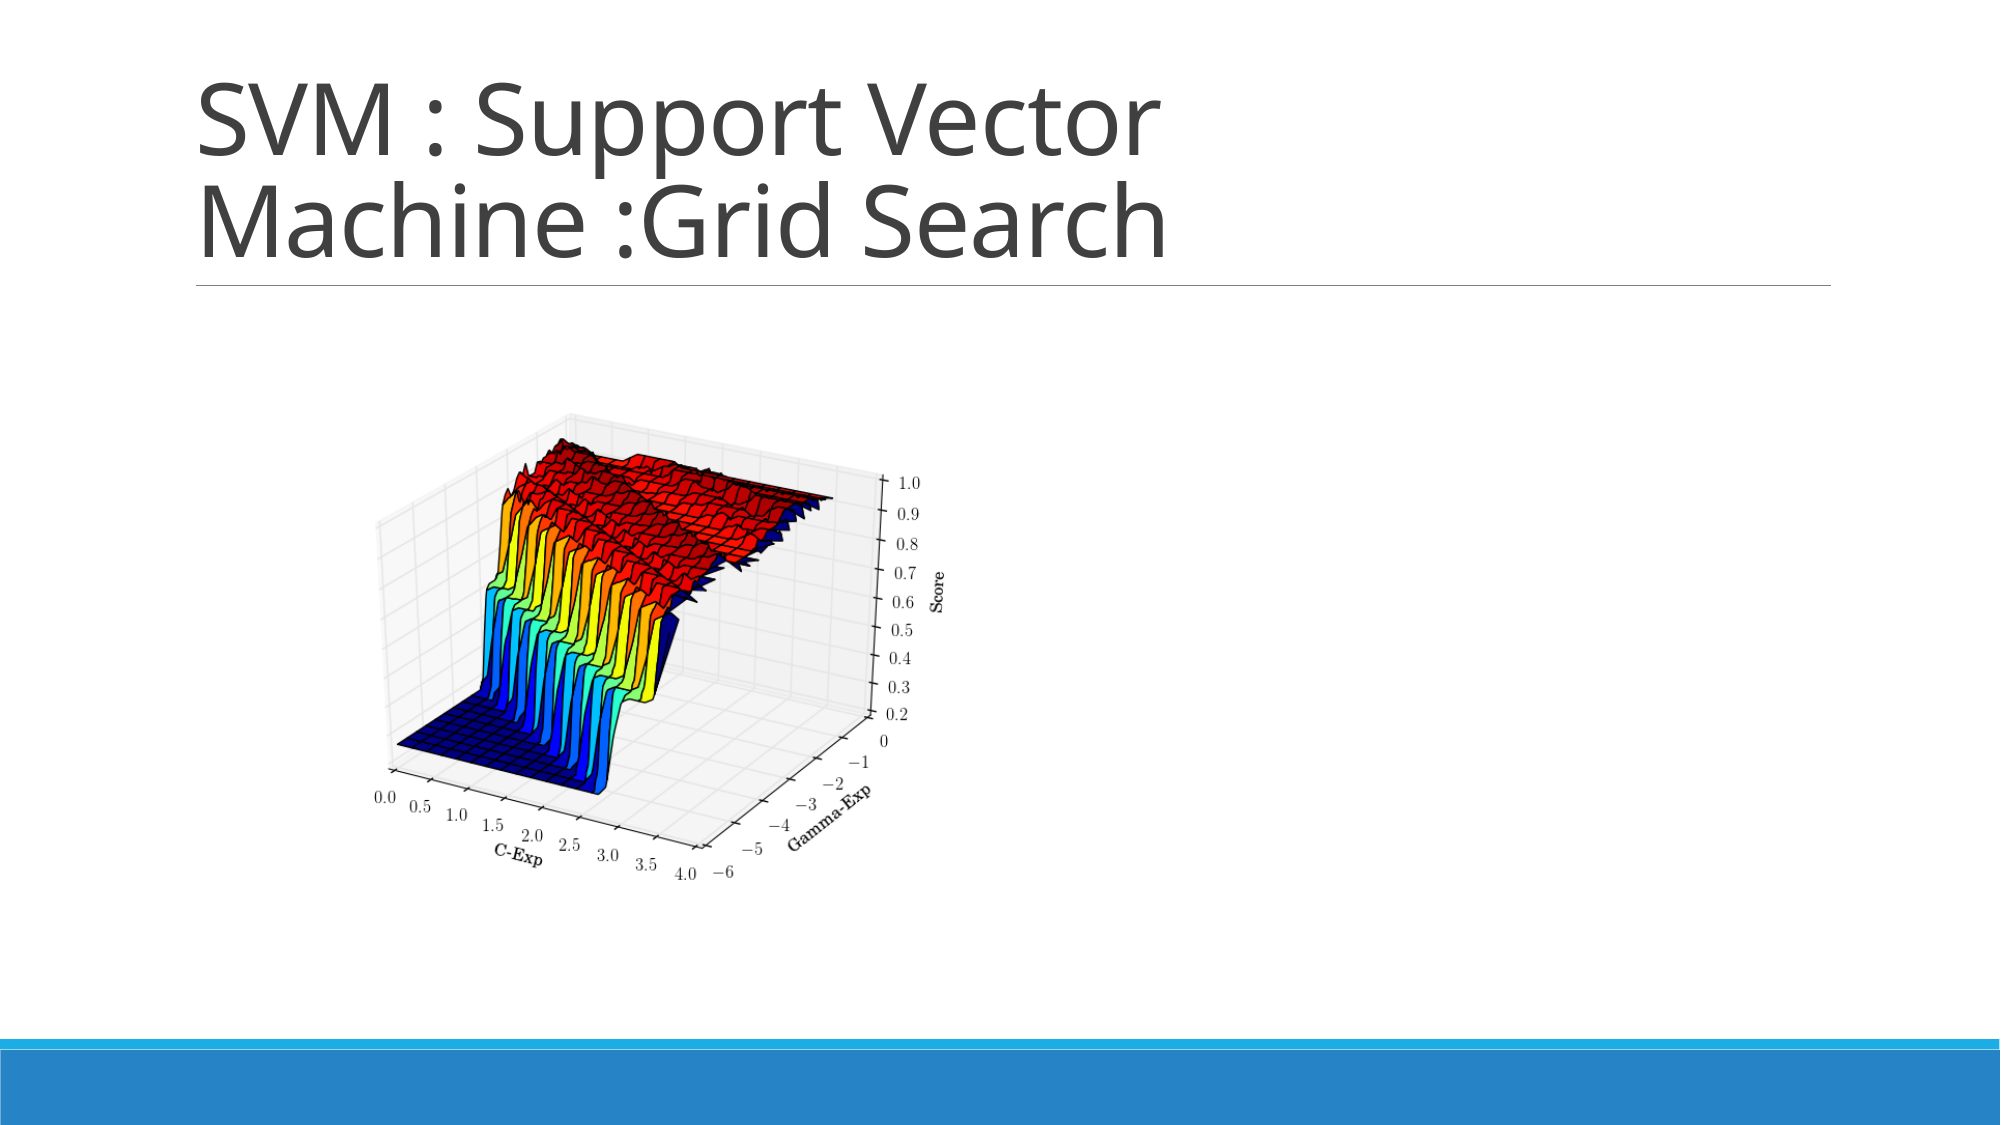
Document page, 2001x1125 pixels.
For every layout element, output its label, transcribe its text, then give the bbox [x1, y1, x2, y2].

title SVM : Support Vector Machine :Grid Search [180, 47, 1830, 285]
picture [199, 318, 1029, 941]
